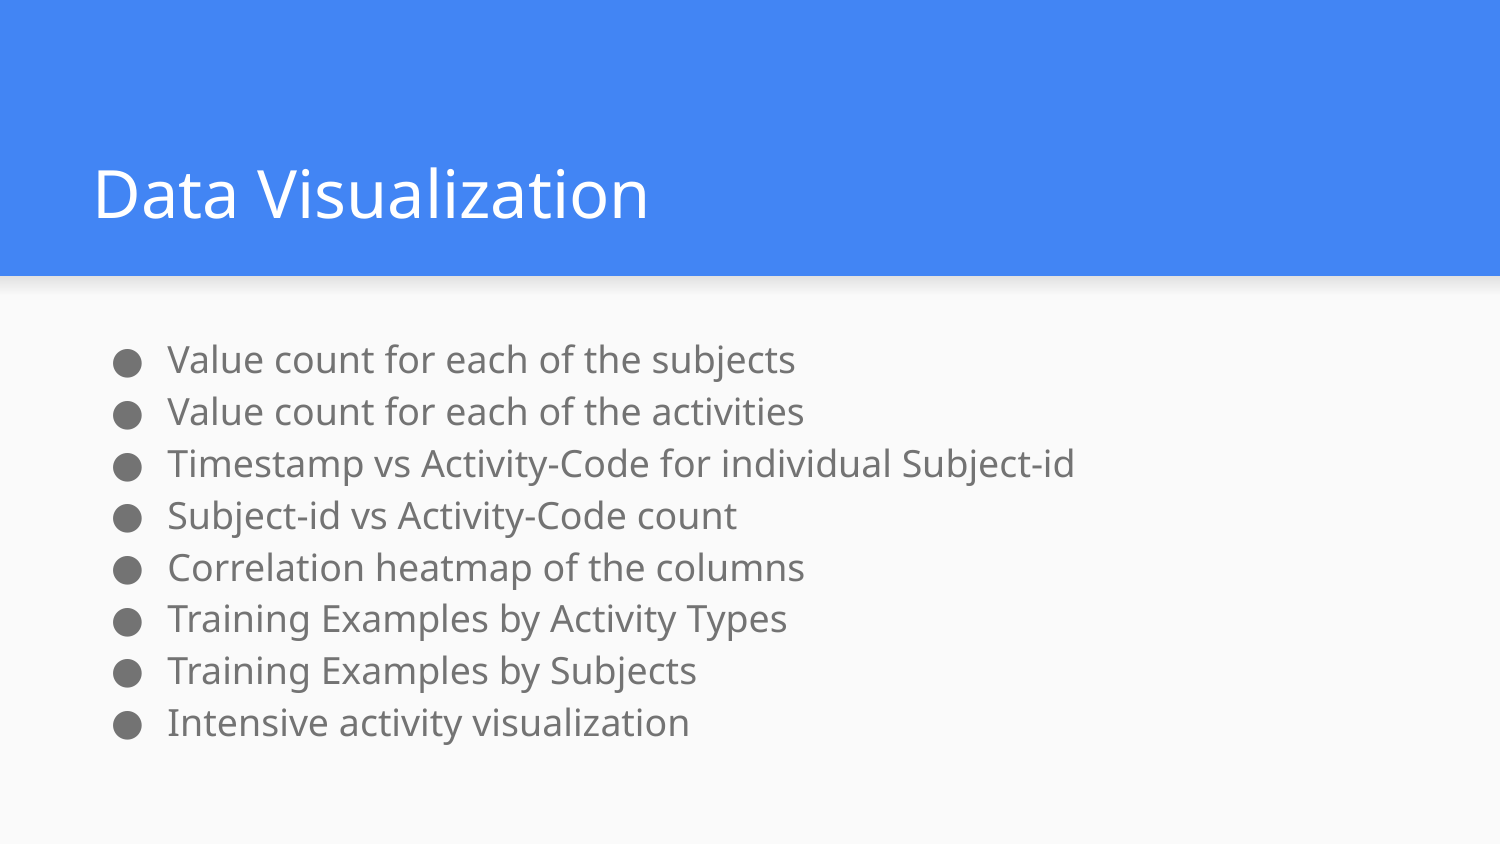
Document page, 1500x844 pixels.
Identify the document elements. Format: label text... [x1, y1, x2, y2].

title Data Visualization [77, 121, 1427, 248]
list Value count for each of the subjects Value count for each of the activities Timestamp vs Activity-Code for individual Subject-id Subject-id vs Activity-Code count Correlation heatmap of the columns Training Examples by Activity Types Training Examples by Subjects Intensive activity visualization [77, 314, 1427, 760]
